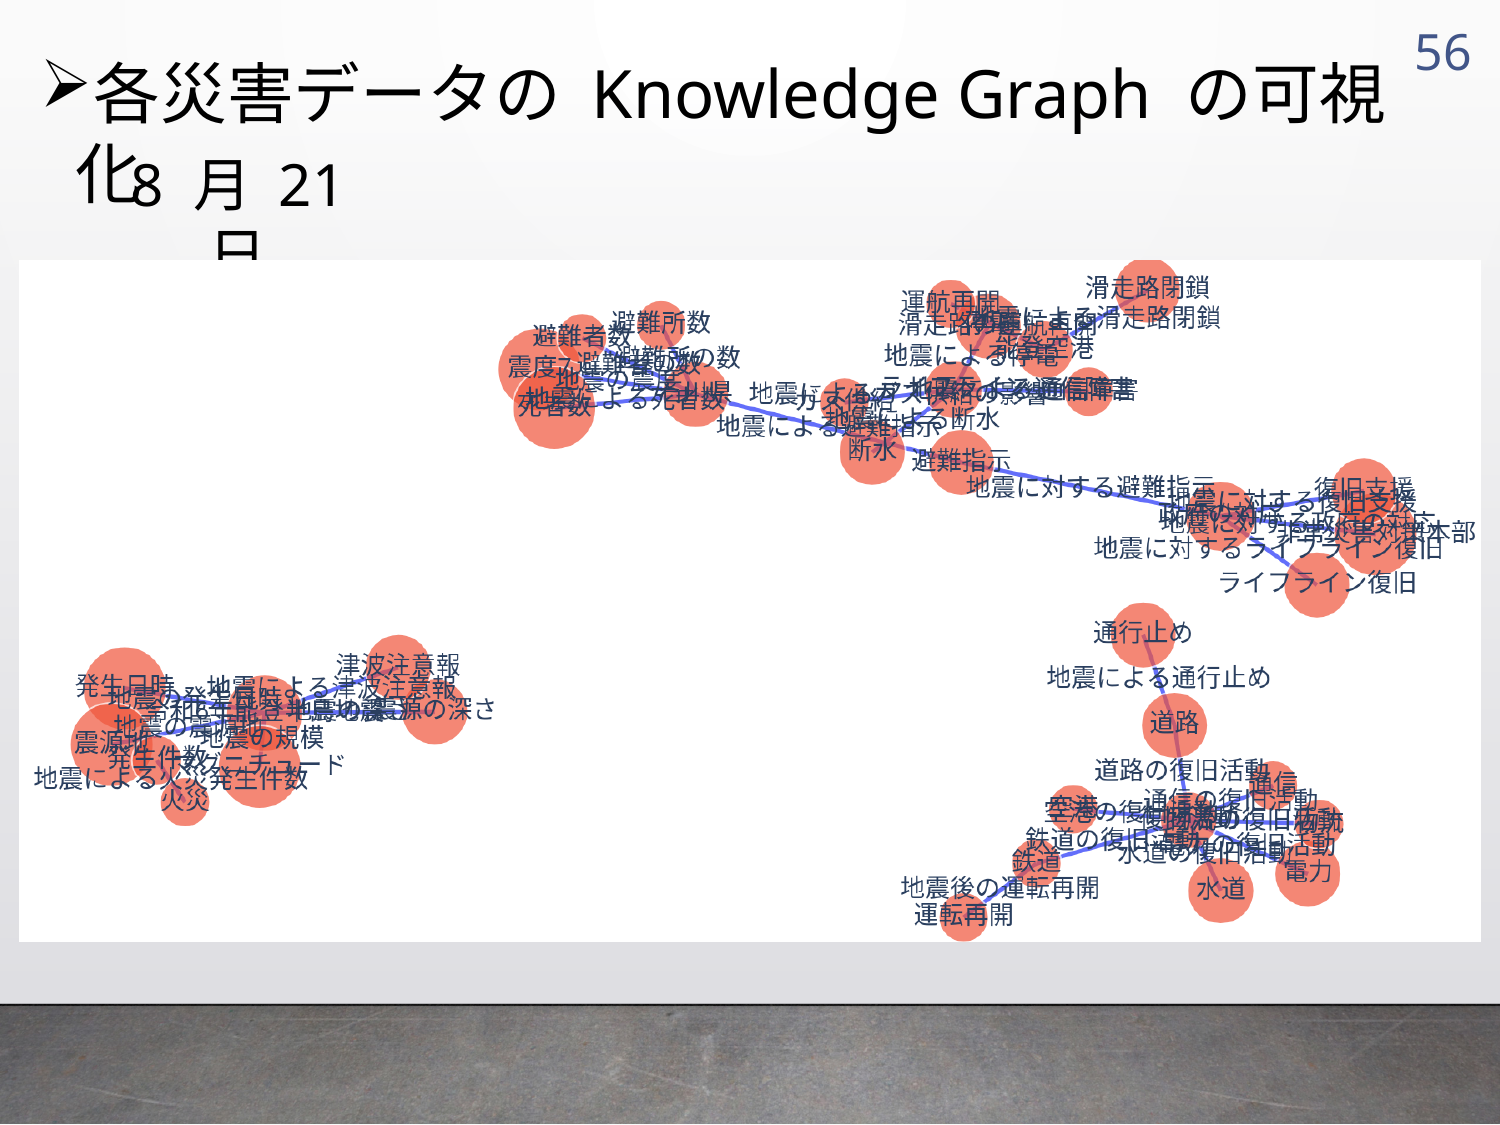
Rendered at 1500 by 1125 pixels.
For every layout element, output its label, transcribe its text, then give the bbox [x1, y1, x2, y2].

slide_number 55 [1378, 12, 1487, 76]
text_box 8 月 21 日 [72, 140, 404, 259]
picture [18, 259, 1482, 943]
picture [0, 1004, 1500, 1124]
text_box 各災害データの Knowledge Graph の可視化 [25, 44, 1433, 219]
